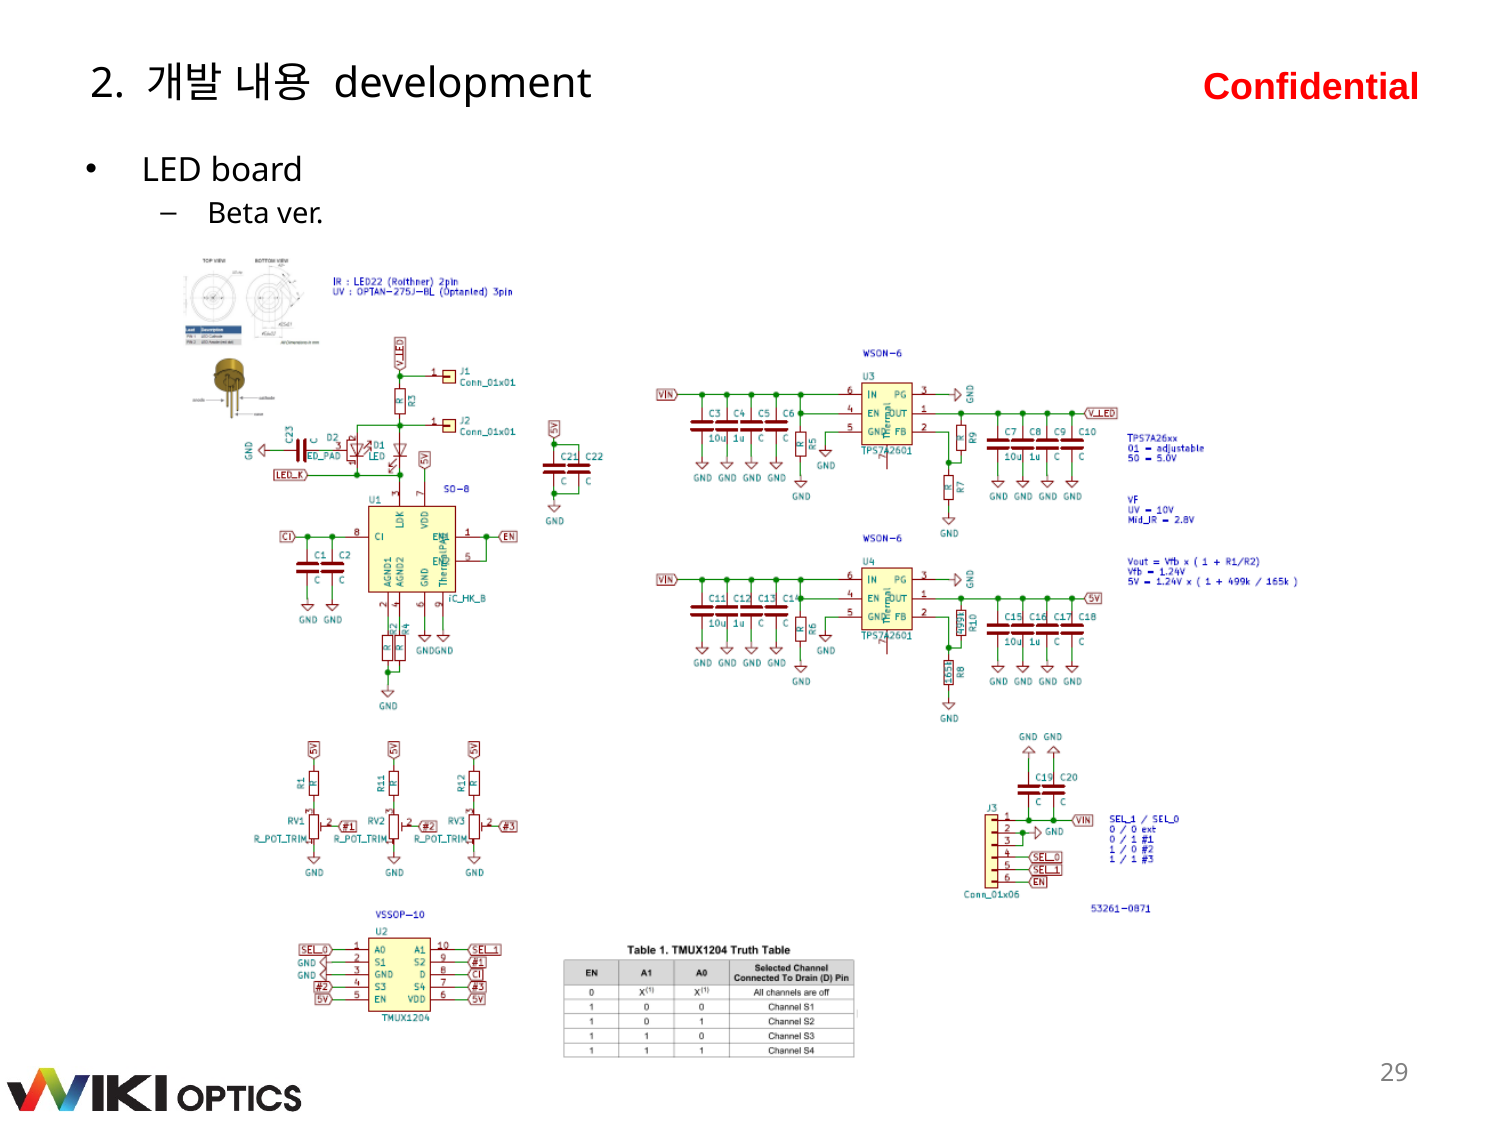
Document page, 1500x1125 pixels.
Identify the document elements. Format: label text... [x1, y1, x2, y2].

slide_number 29 [1073, 1049, 1424, 1098]
picture [5, 257, 1310, 1113]
list LED board Beta ver. [70, 140, 1421, 1044]
title 2. 개발 내용 development [74, 44, 1426, 118]
